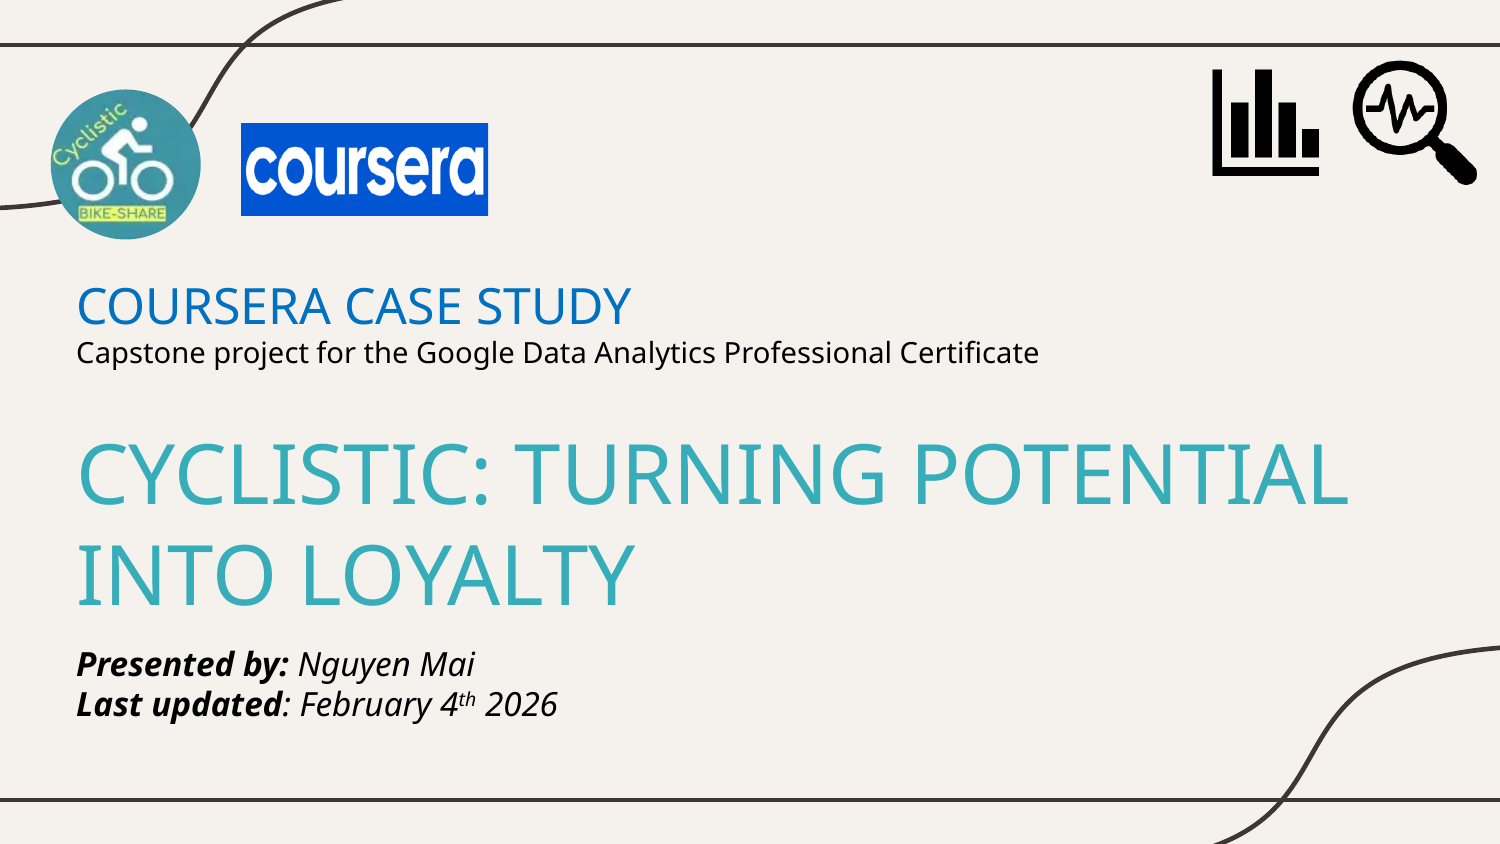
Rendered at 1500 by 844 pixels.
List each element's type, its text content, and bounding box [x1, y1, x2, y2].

picture [50, 89, 201, 240]
title CYCLISTIC: TURNING POTENTIAL INTO LOYALTY [61, 399, 1405, 637]
picture [1190, 47, 1491, 199]
text_box Presented by: Nguyen Mai Last updated: February 4th 2026 [61, 628, 1220, 744]
picture [240, 122, 489, 217]
subtitle COURSERA CASE STUDY Capstone project for the Google Data Analytics Professional Certificate [61, 259, 1220, 436]
